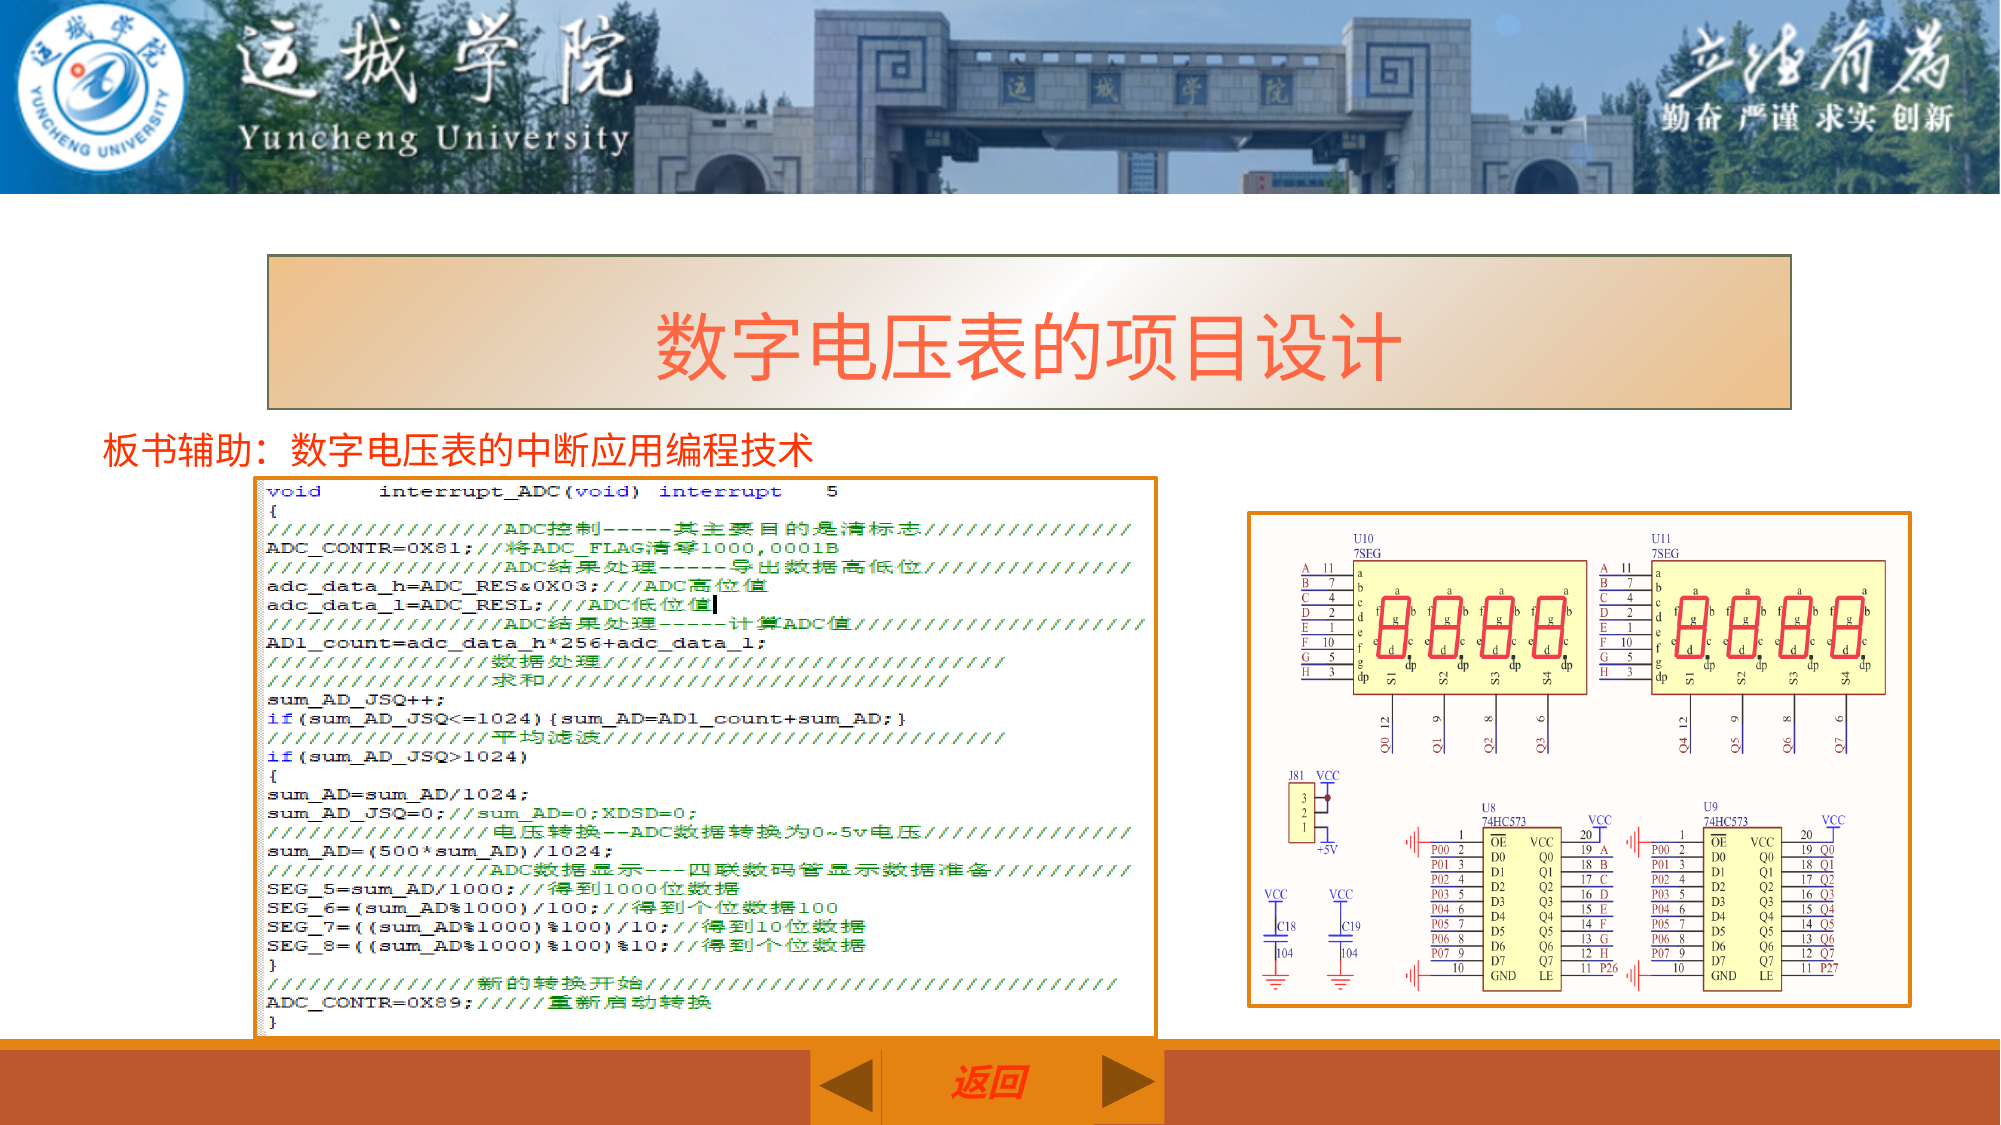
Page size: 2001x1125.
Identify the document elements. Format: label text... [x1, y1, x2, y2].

text_box [1095, 1039, 1165, 1124]
picture [256, 479, 1155, 1037]
text_box 板书辅助：数字电压表的中断应用编程技术 [87, 419, 940, 479]
text_box 数字电压表的项目设计 [267, 255, 1792, 409]
picture [0, 0, 2000, 194]
text_box [810, 1046, 881, 1125]
picture [1250, 514, 1909, 1005]
text_box 返回 [881, 1044, 1095, 1125]
